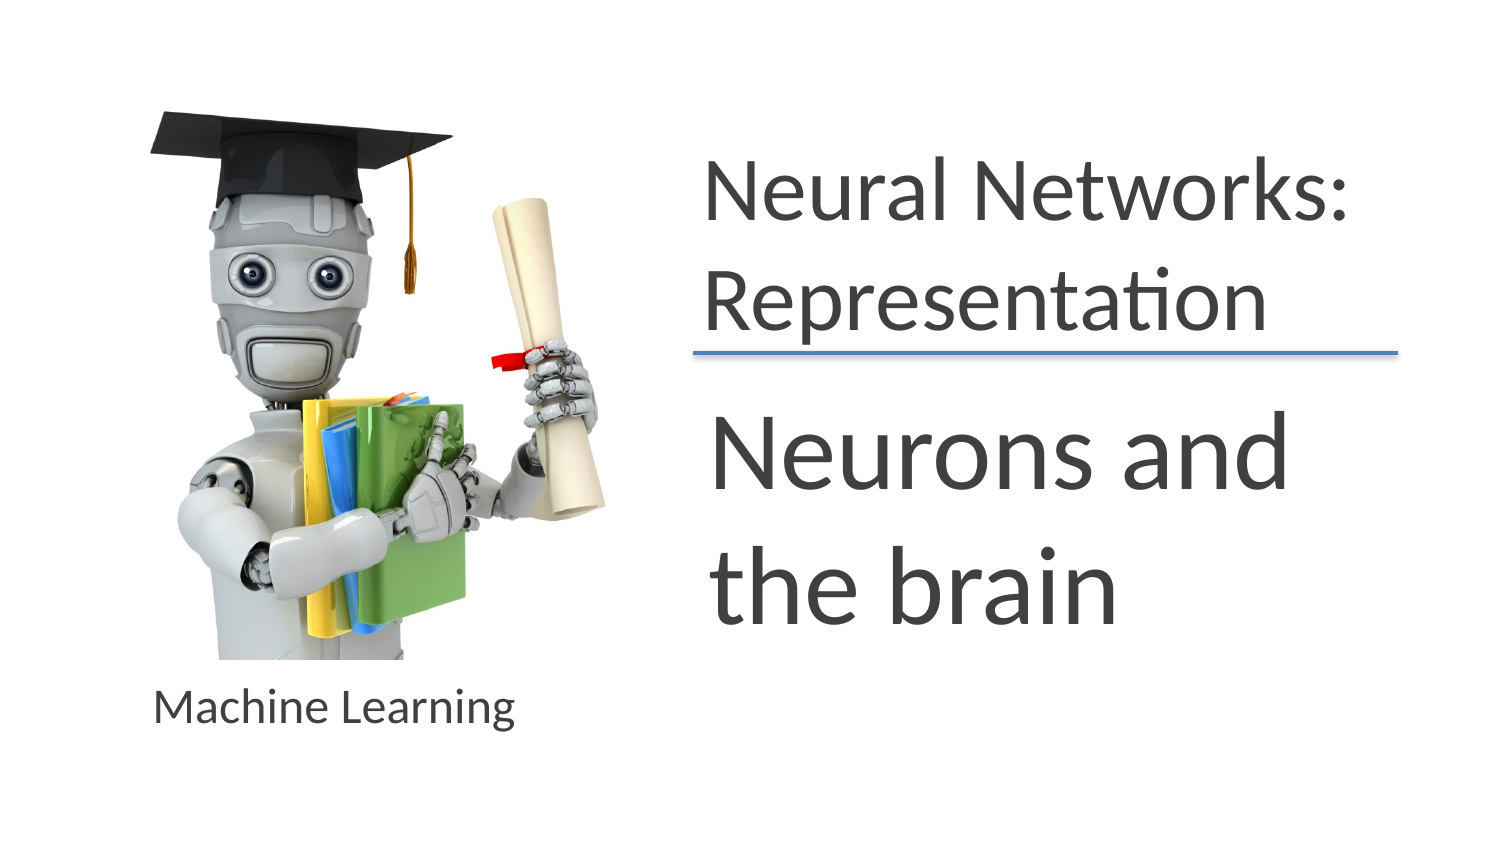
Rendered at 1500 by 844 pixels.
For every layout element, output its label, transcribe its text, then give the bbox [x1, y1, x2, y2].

picture [112, 59, 638, 660]
title Neurons and the brain [693, 374, 1392, 650]
text_box Neural Networks: Representation [687, 121, 1411, 357]
text_box Machine Learning [137, 669, 613, 772]
